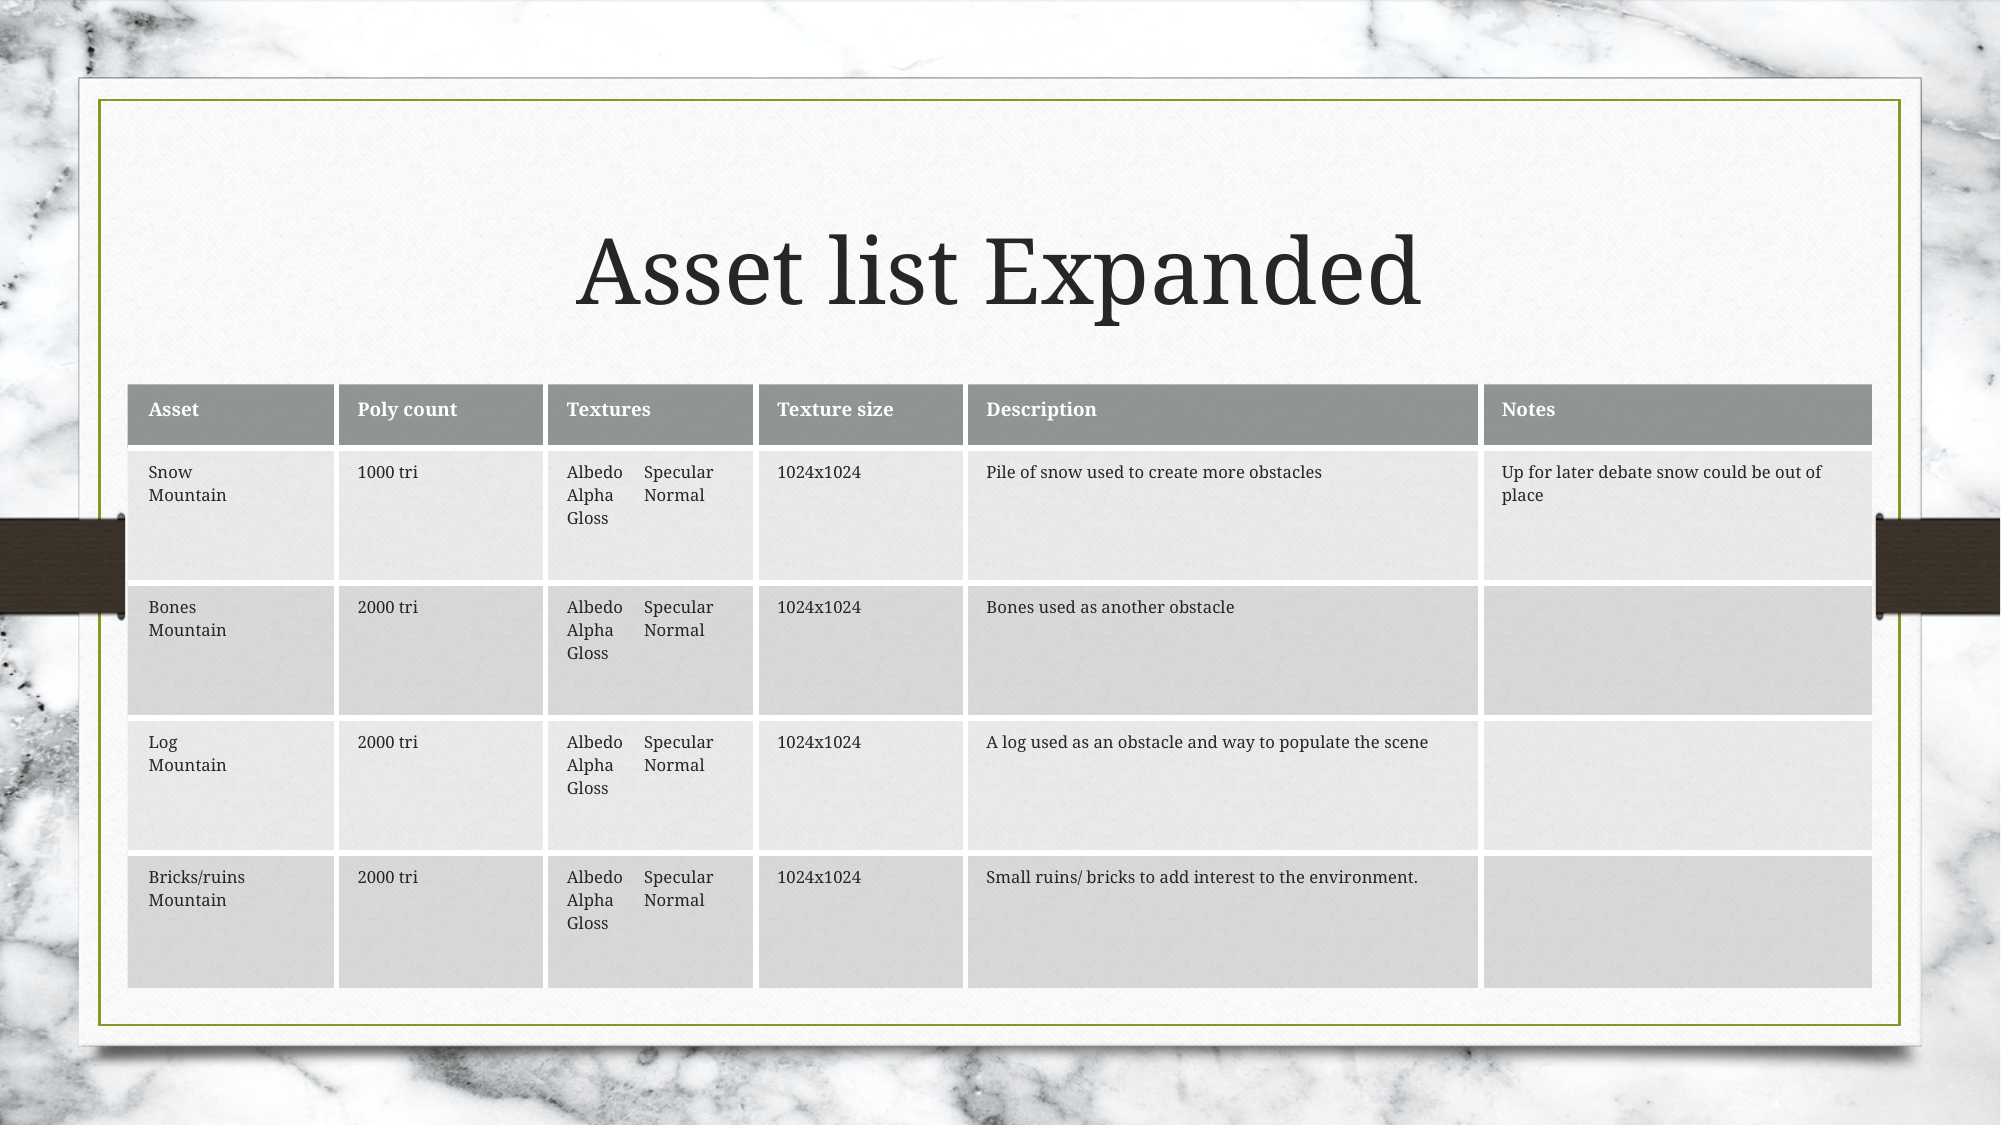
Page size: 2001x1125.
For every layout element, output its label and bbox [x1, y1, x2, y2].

text_box [0, 0, 2000, 1125]
